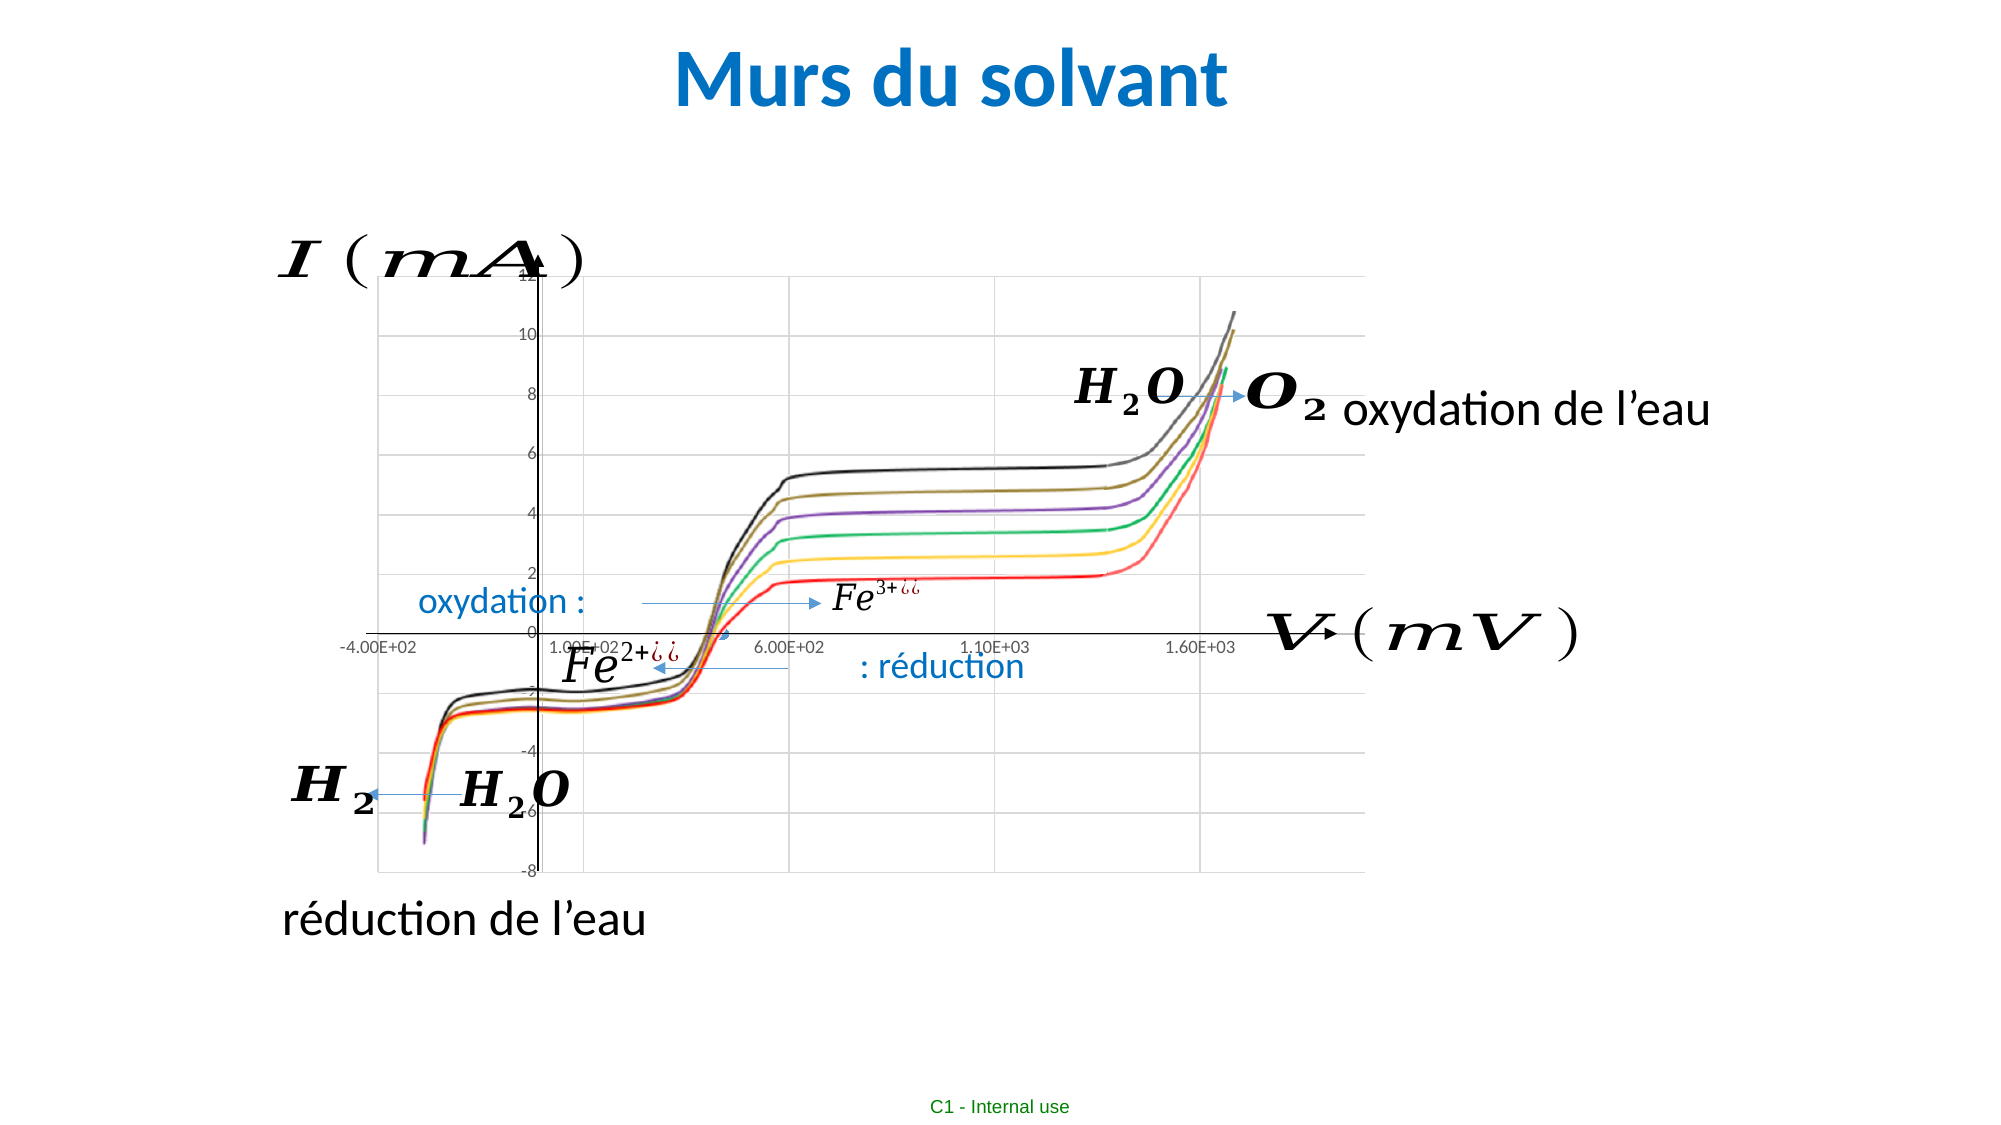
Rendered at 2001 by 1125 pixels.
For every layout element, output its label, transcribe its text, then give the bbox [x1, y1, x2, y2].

text_box Murs du solvant [15, 16, 1888, 131]
text_box oxydation de l’eau [1583, 368, 1775, 443]
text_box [272, 230, 1583, 895]
text_box réduction de l’eau [267, 878, 681, 953]
